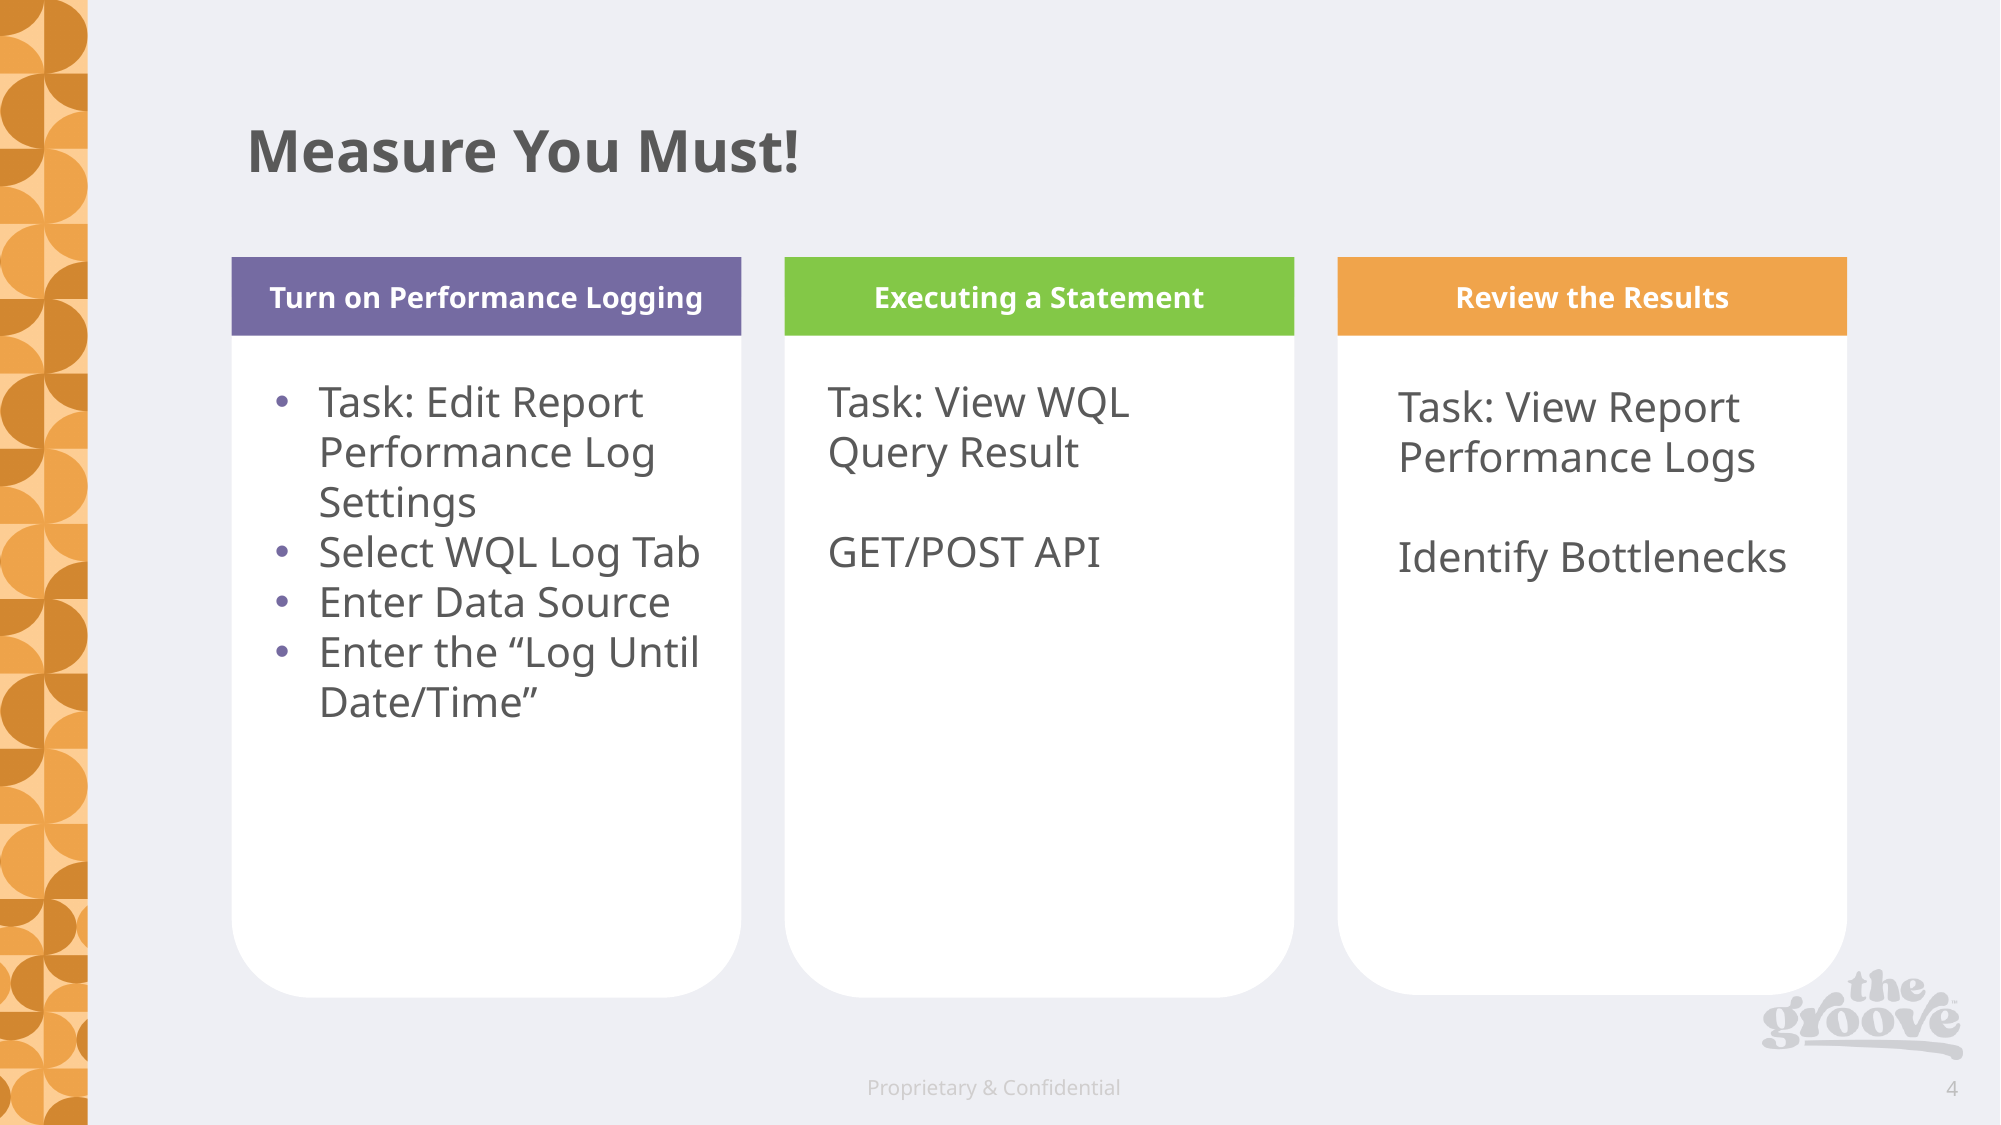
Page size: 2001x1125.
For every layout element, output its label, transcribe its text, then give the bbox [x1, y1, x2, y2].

text_box Review the Results [1337, 257, 1848, 336]
text_box Task: View Report Performance Logs Identify Bottlenecks [1379, 372, 1890, 660]
text_box Task: Edit Report Performance Log Settings Select WQL Log Tab Enter Data Source Enter the “Log Until Date/Time” [256, 368, 767, 761]
slide_number 4 [1522, 1059, 1973, 1120]
text_box [1337, 336, 1848, 995]
text_box Executing a Statement [784, 257, 1295, 336]
title Measure You Must! [231, 114, 1745, 194]
text_box Turn on Performance Logging [231, 257, 742, 336]
picture [0, 0, 88, 1125]
text_box [231, 336, 742, 998]
text_box Task: View WQL Query Result GET/POST API [809, 368, 1260, 712]
text_box [784, 336, 1295, 998]
